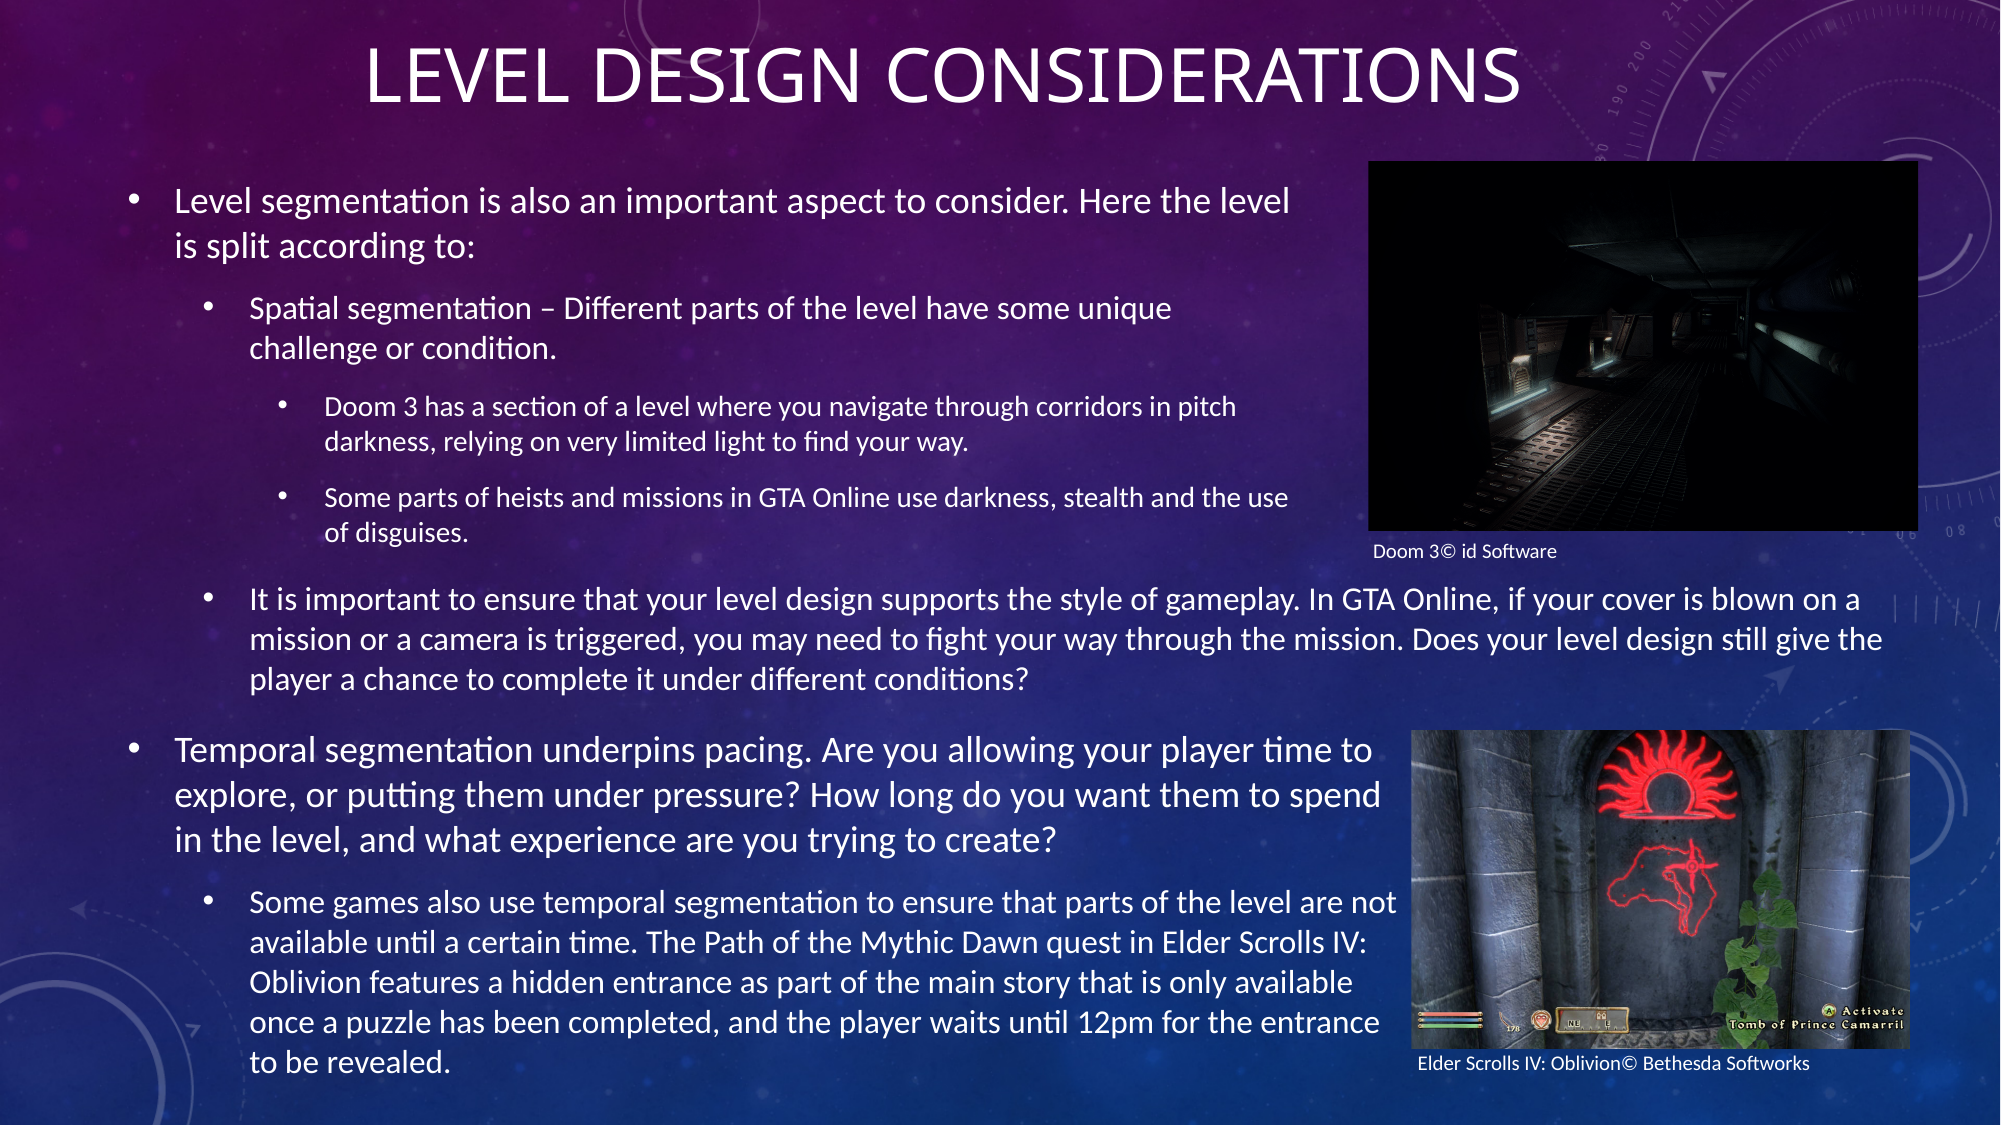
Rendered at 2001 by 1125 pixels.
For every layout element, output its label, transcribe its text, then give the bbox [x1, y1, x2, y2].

text_box Temporal segmentation underpins pacing. Are you allowing your player time to explore, or putting them under pressure? How long do you want them to spend in the level, and what experience are you trying to create? Some games also use temporal segmentation to ensure that parts of the level are not available until a certain time. The Path of the Mythic Dawn quest in Elder Scrolls IV: Oblivion features a hidden entrance as part of the main story that is only available once a puzzle has been completed, and the player waits until 12pm for the entrance to be revealed. [112, 716, 1416, 1089]
title Level Design Considerations [112, 18, 1775, 128]
list Level segmentation is also an important aspect to consider. Here the level is split according to: Spatial segmentation – Different parts of the level have some unique challenge or condition. Doom 3 has a section of a level where you navigate through corridors in pitch darkness, relying on very limited light to find your way. Some parts of heists and missions in GTA Online use darkness, stealth and the use of disguises. [112, 161, 1312, 510]
picture [0, 0, 2001, 1125]
text_box It is important to ensure that your level design supports the style of gameplay. In GTA Online, if your cover is blown on a mission or a camera is triggered, you may need to fight your way through the mission. Does your level design still give the player a chance to complete it under different conditions? [112, 510, 1919, 764]
text_box Elder Scrolls IV: Oblivion© Bethesda Softworks [1403, 1042, 1836, 1082]
